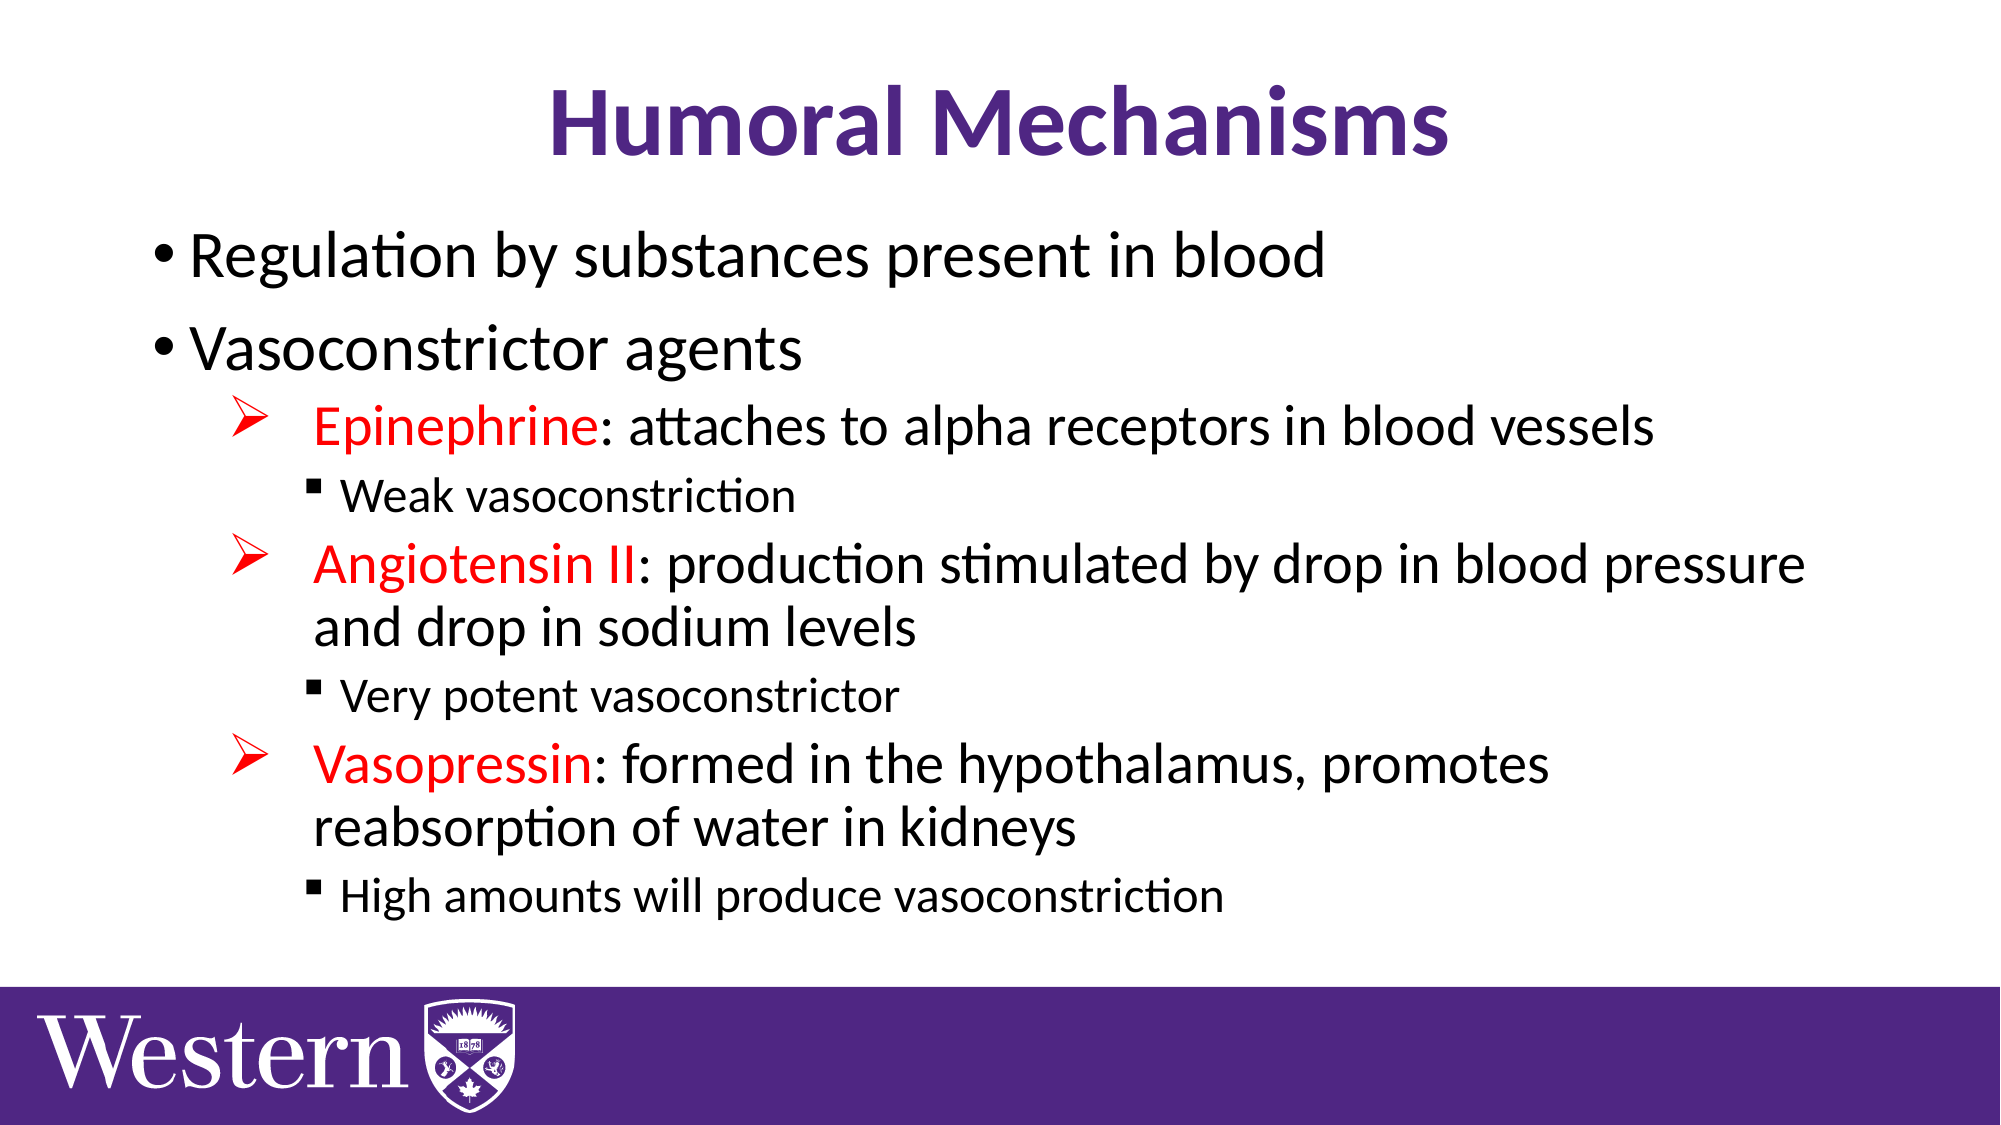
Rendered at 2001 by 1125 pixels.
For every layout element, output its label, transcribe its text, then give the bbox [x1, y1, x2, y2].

picture [37, 999, 515, 1113]
text_box [0, 986, 2000, 1125]
list Regulation by substances present in blood Vasoconstrictor agents Epinephrine: attaches to alpha receptors in blood vessels Weak vasoconstriction Angiotensin II: production stimulated by drop in blood pressure and drop in sodium levels Very potent vasoconstrictor Vasopressin: formed in the hypothalamus, promotes reabsorption of water in kidneys High amounts will produce vasoconstriction [137, 212, 1881, 950]
title Humoral Mechanisms [137, 32, 1863, 212]
